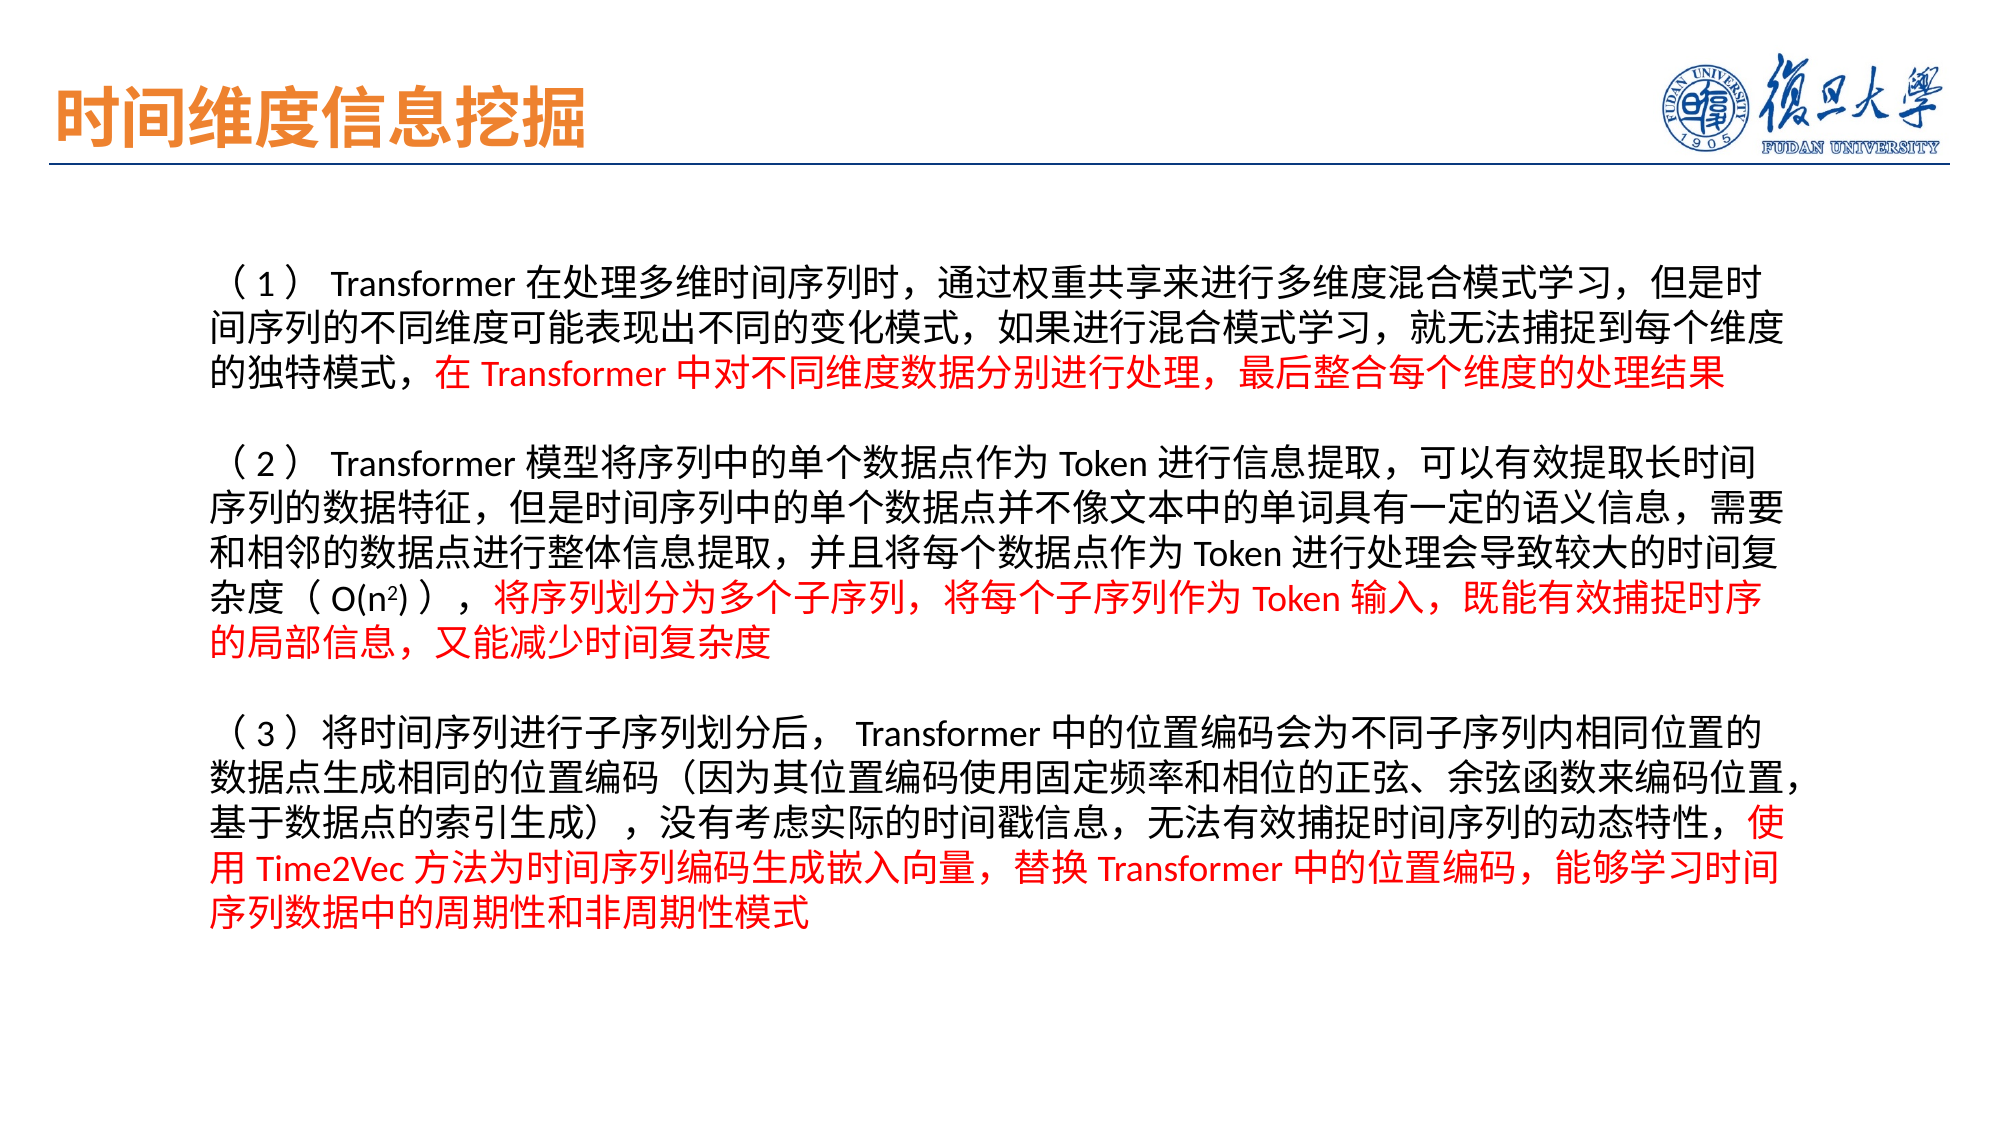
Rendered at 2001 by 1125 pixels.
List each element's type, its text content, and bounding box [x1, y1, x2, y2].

text_box 时间维度信息挖掘 [39, 68, 1139, 164]
text_box （1）Transformer在处理多维时间序列时，通过权重共享来进行多维度混合模式学习，但是时间序列的不同维度可能表现出不同的变化模式，如果进行混合模式学习，就无法捕捉到每个维度的独特模式，在Transformer中对不同维度数据分别进行处理，最后整合每个维度的处理结果 （2）Transformer模型将序列中的单个数据点作为Token进行信息提取，可以有效提取长时间序列的数据特征，但是时间序列中的单个数据点并不像文本中的单词具有一定的语义信息，需要和相邻的数据点进行整体信息提取，并且将每个数据点作为Token进行处理会导致较大的时间复杂度（O(n2)），将序列划分为多个子序列，将每个子序列作为Token输入，既能有效捕捉时序的局部信息，又能减少时间复杂度 （3）将时间序列进行子序列划分后，Transformer中的位置编码会为不同子序列内相同位置的数据点生成相同的位置编码（因为其位置编码使用固定频率和相位的正弦、余弦函数来编码位置，基于数据点的索引生成），没有考虑实际的时间戳信息，无法有效捕捉时间序列的动态特性，使用Time2Vec方法为时间序列编码生成嵌入向量，替换Transformer中的位置编码，能够学习时间序列数据中的周期性和非周期性模式 [195, 251, 1805, 942]
picture [1652, 45, 1951, 158]
